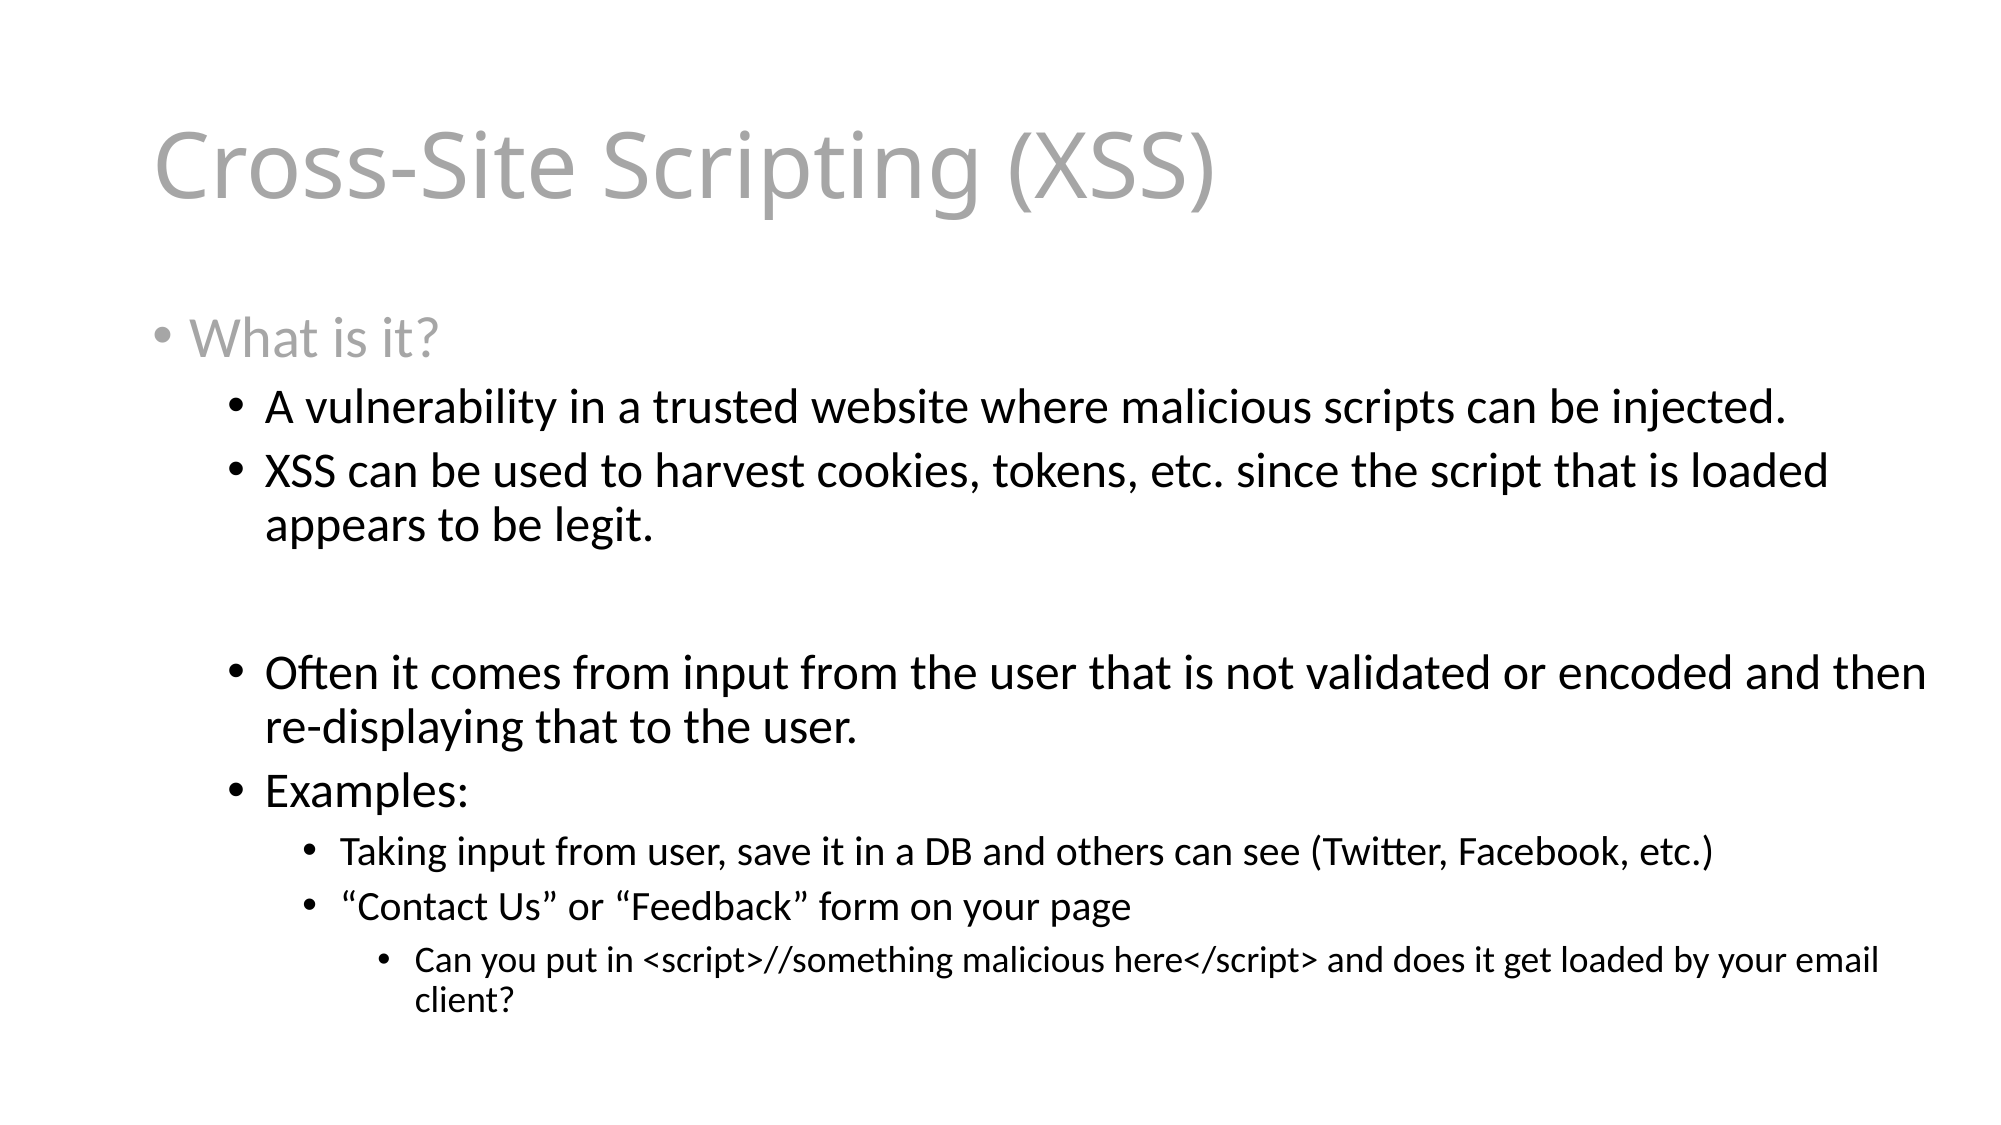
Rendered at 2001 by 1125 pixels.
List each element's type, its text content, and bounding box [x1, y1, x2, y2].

list What is it? A vulnerability in a trusted website where malicious scripts can be injected. XSS can be used to harvest cookies, tokens, etc. since the script that is loaded appears to be legit. Often it comes from input from the user that is not validated or encoded and then re-displaying that to the user. Examples: Taking input from user, save it in a DB and others can see (Twitter, Facebook, etc.) “Contact Us” or “Feedback” form on your page Can you put in <script>//something malicious here</script> and does it get loaded by your email client? [137, 299, 1980, 1079]
title Cross-Site Scripting (XSS) [137, 59, 1863, 278]
